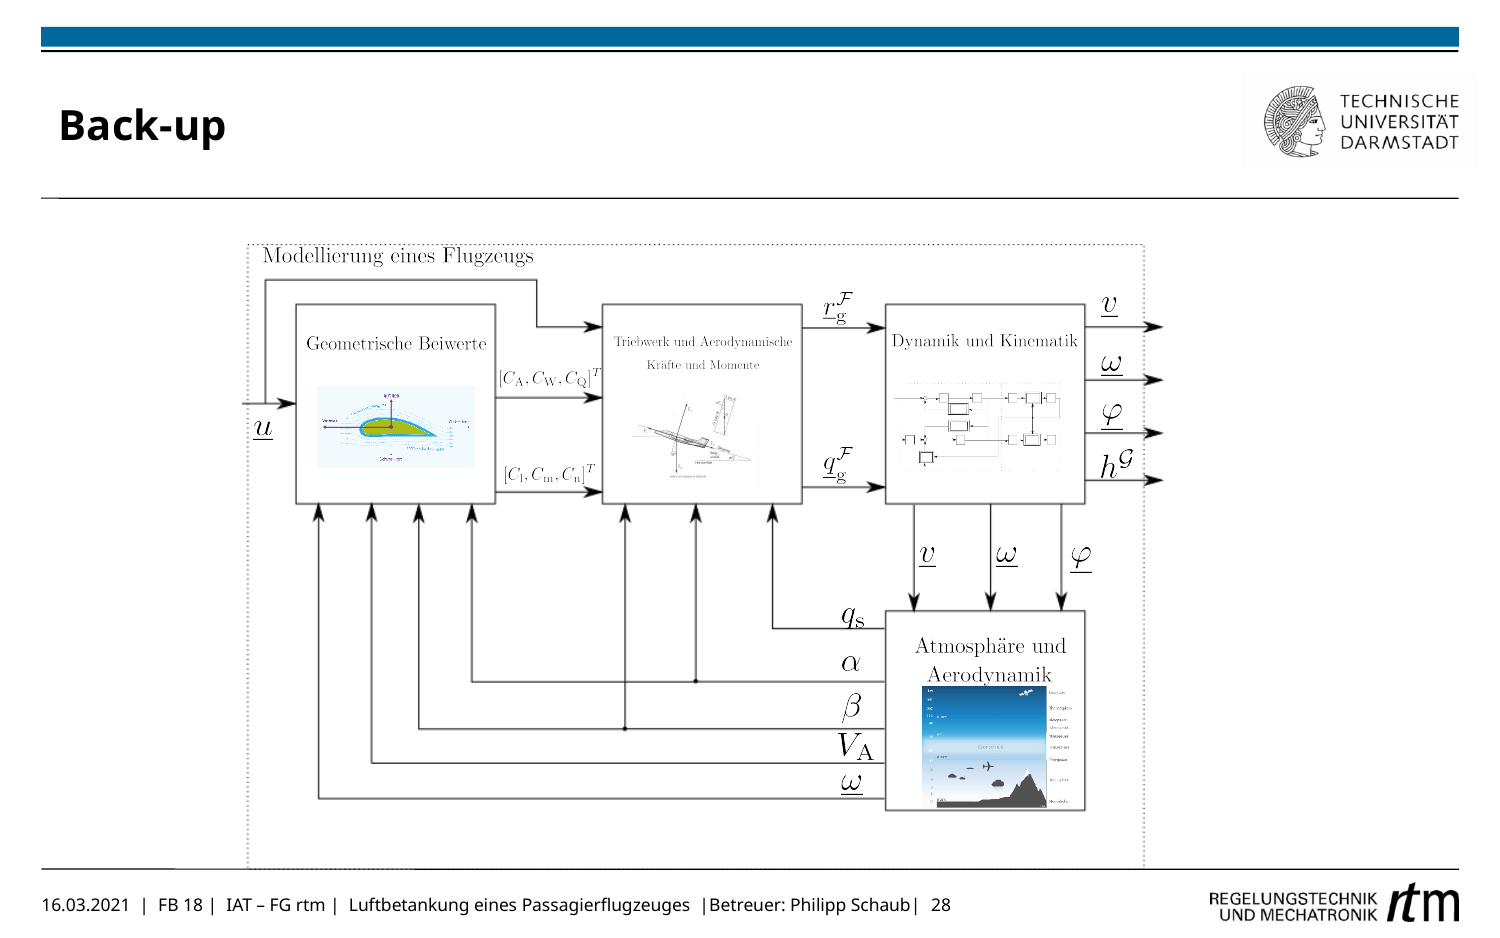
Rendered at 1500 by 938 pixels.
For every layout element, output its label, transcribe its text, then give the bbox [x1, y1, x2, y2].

title Back-up [58, 66, 1149, 182]
picture [1242, 73, 1477, 170]
picture [241, 244, 1164, 870]
picture [1210, 882, 1459, 922]
